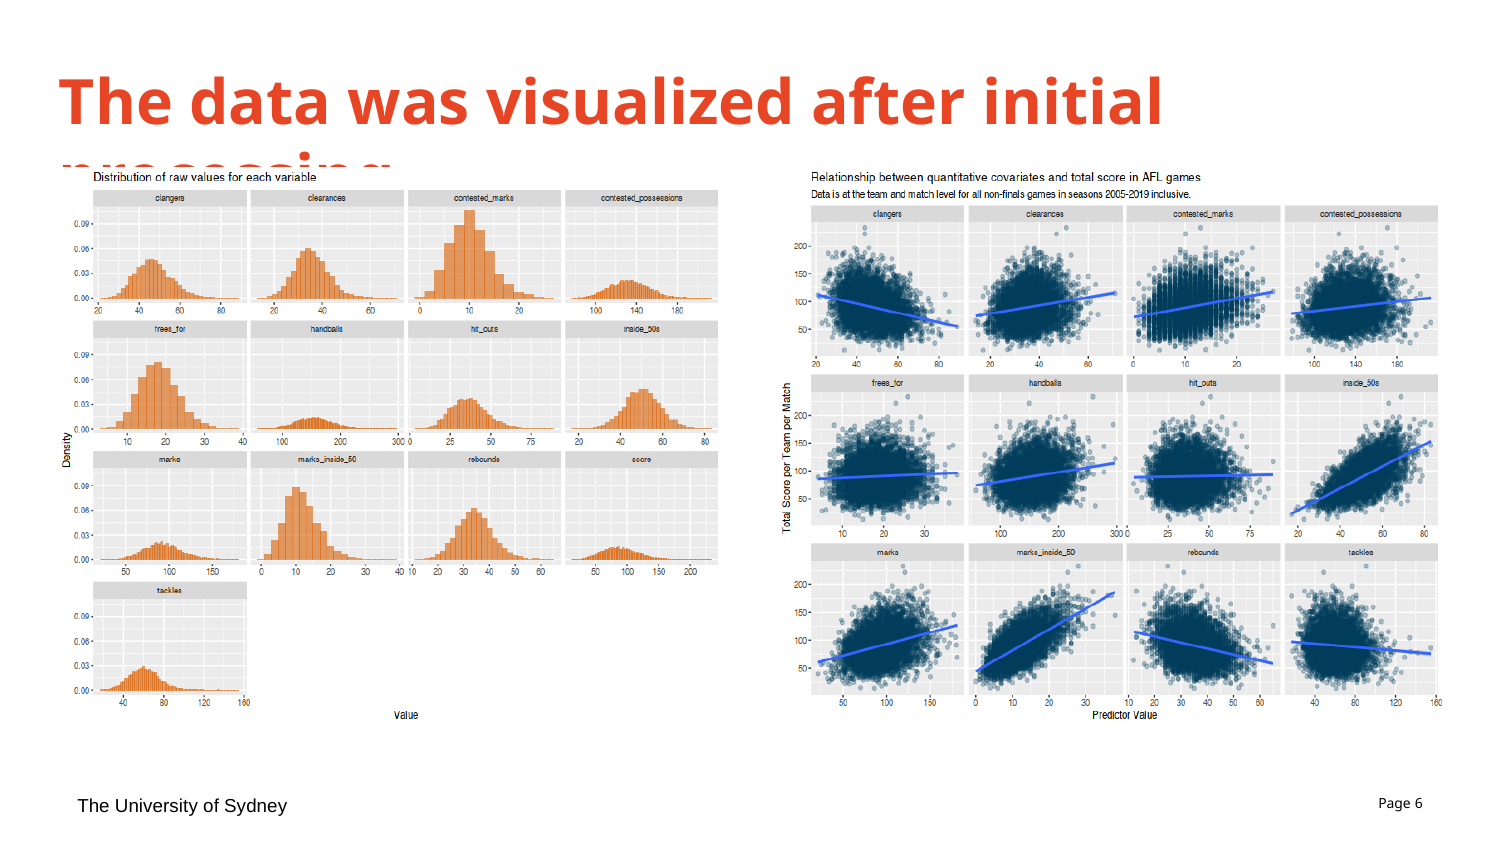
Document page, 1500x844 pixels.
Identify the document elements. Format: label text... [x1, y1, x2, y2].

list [778, 167, 1442, 725]
title The data was visualized after initial processing [58, 61, 1442, 142]
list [58, 167, 722, 725]
